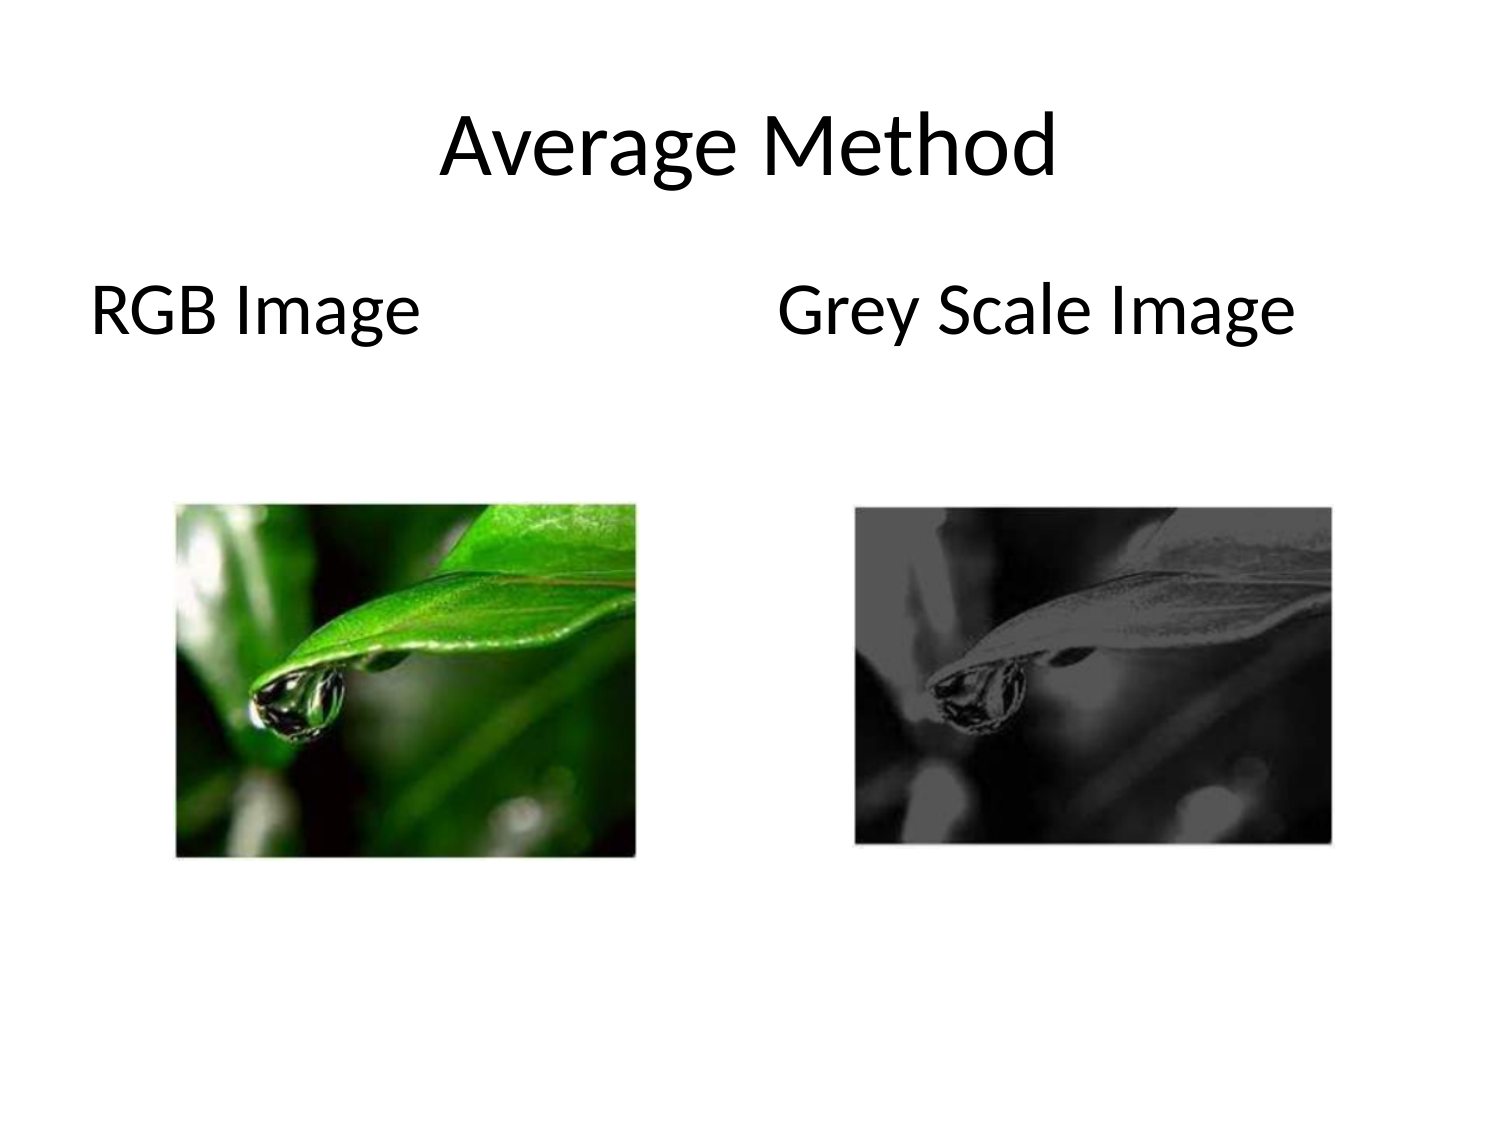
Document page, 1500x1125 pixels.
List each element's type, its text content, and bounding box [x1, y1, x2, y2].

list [168, 499, 645, 862]
list Grey Scale Image [761, 251, 1425, 357]
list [852, 503, 1335, 849]
title Average Method [75, 45, 1425, 233]
list RGB Image [75, 251, 738, 357]
